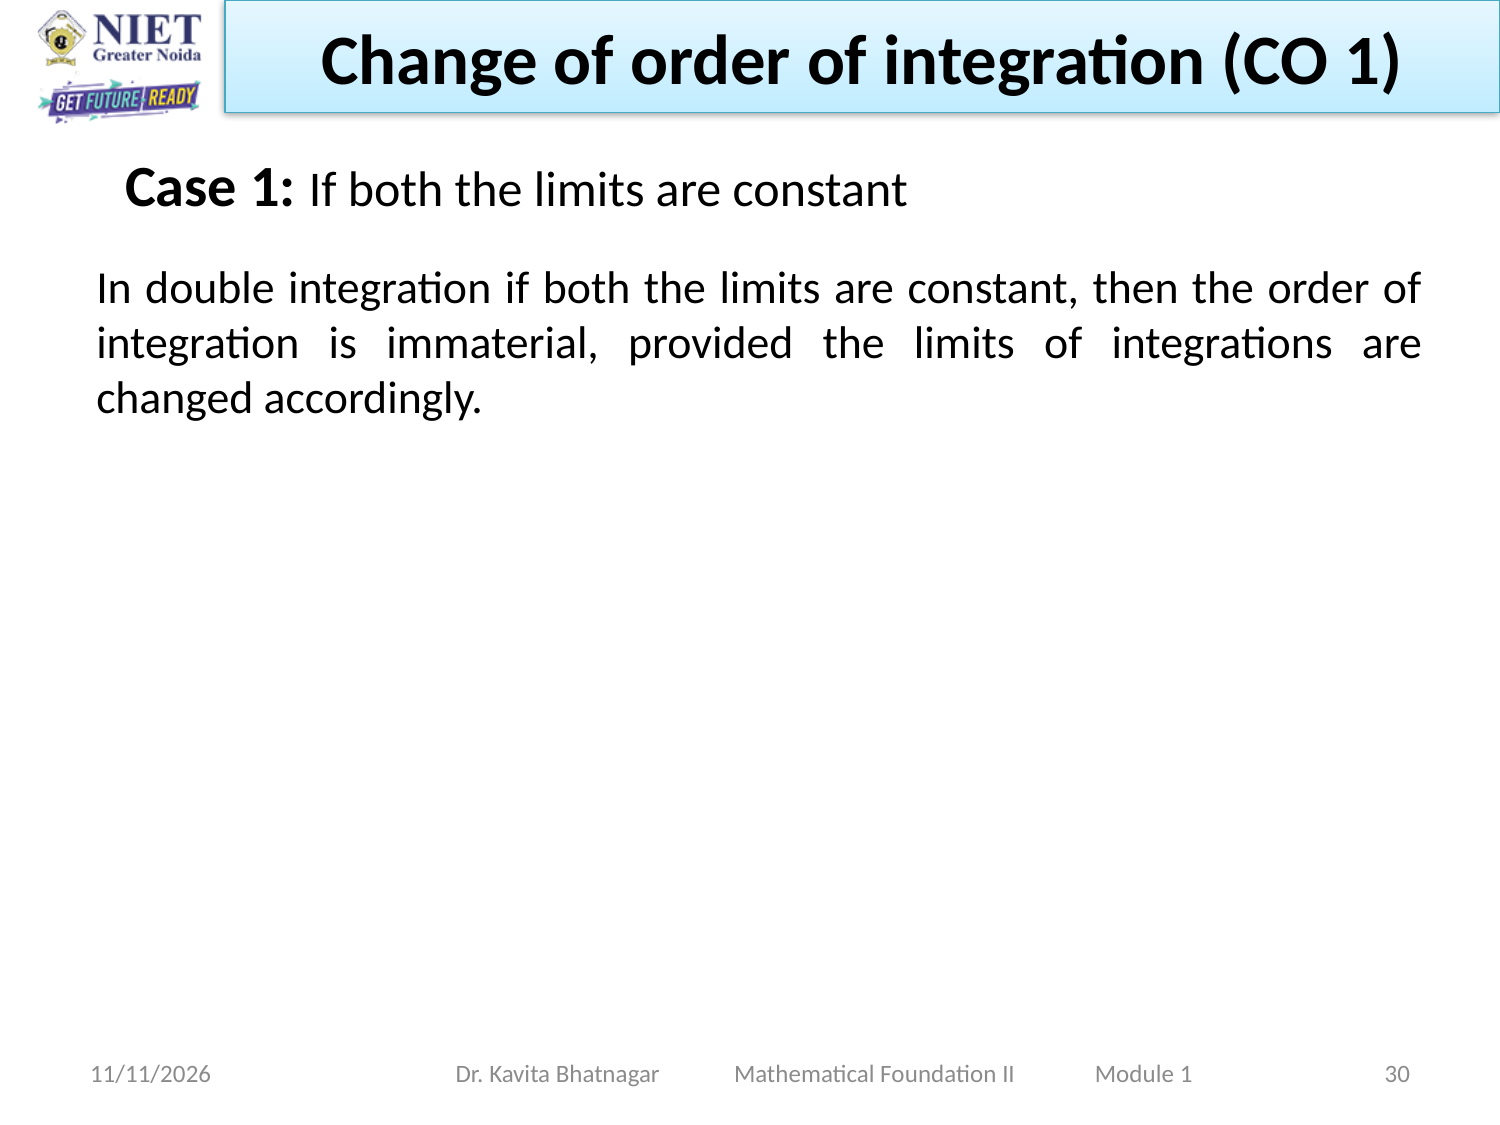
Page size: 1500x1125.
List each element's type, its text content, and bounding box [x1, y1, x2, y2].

slide_number 30 [1238, 1042, 1425, 1103]
footer Dr. Kavita Bhatnagar Mathematical Foundation II Module 1 [412, 1042, 1238, 1103]
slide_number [75, 1042, 412, 1103]
text_box Case 1: If both the limits are constant [110, 141, 1225, 226]
picture [0, 0, 238, 135]
text_box Change of order of integration (CO 1) [238, 0, 1500, 113]
